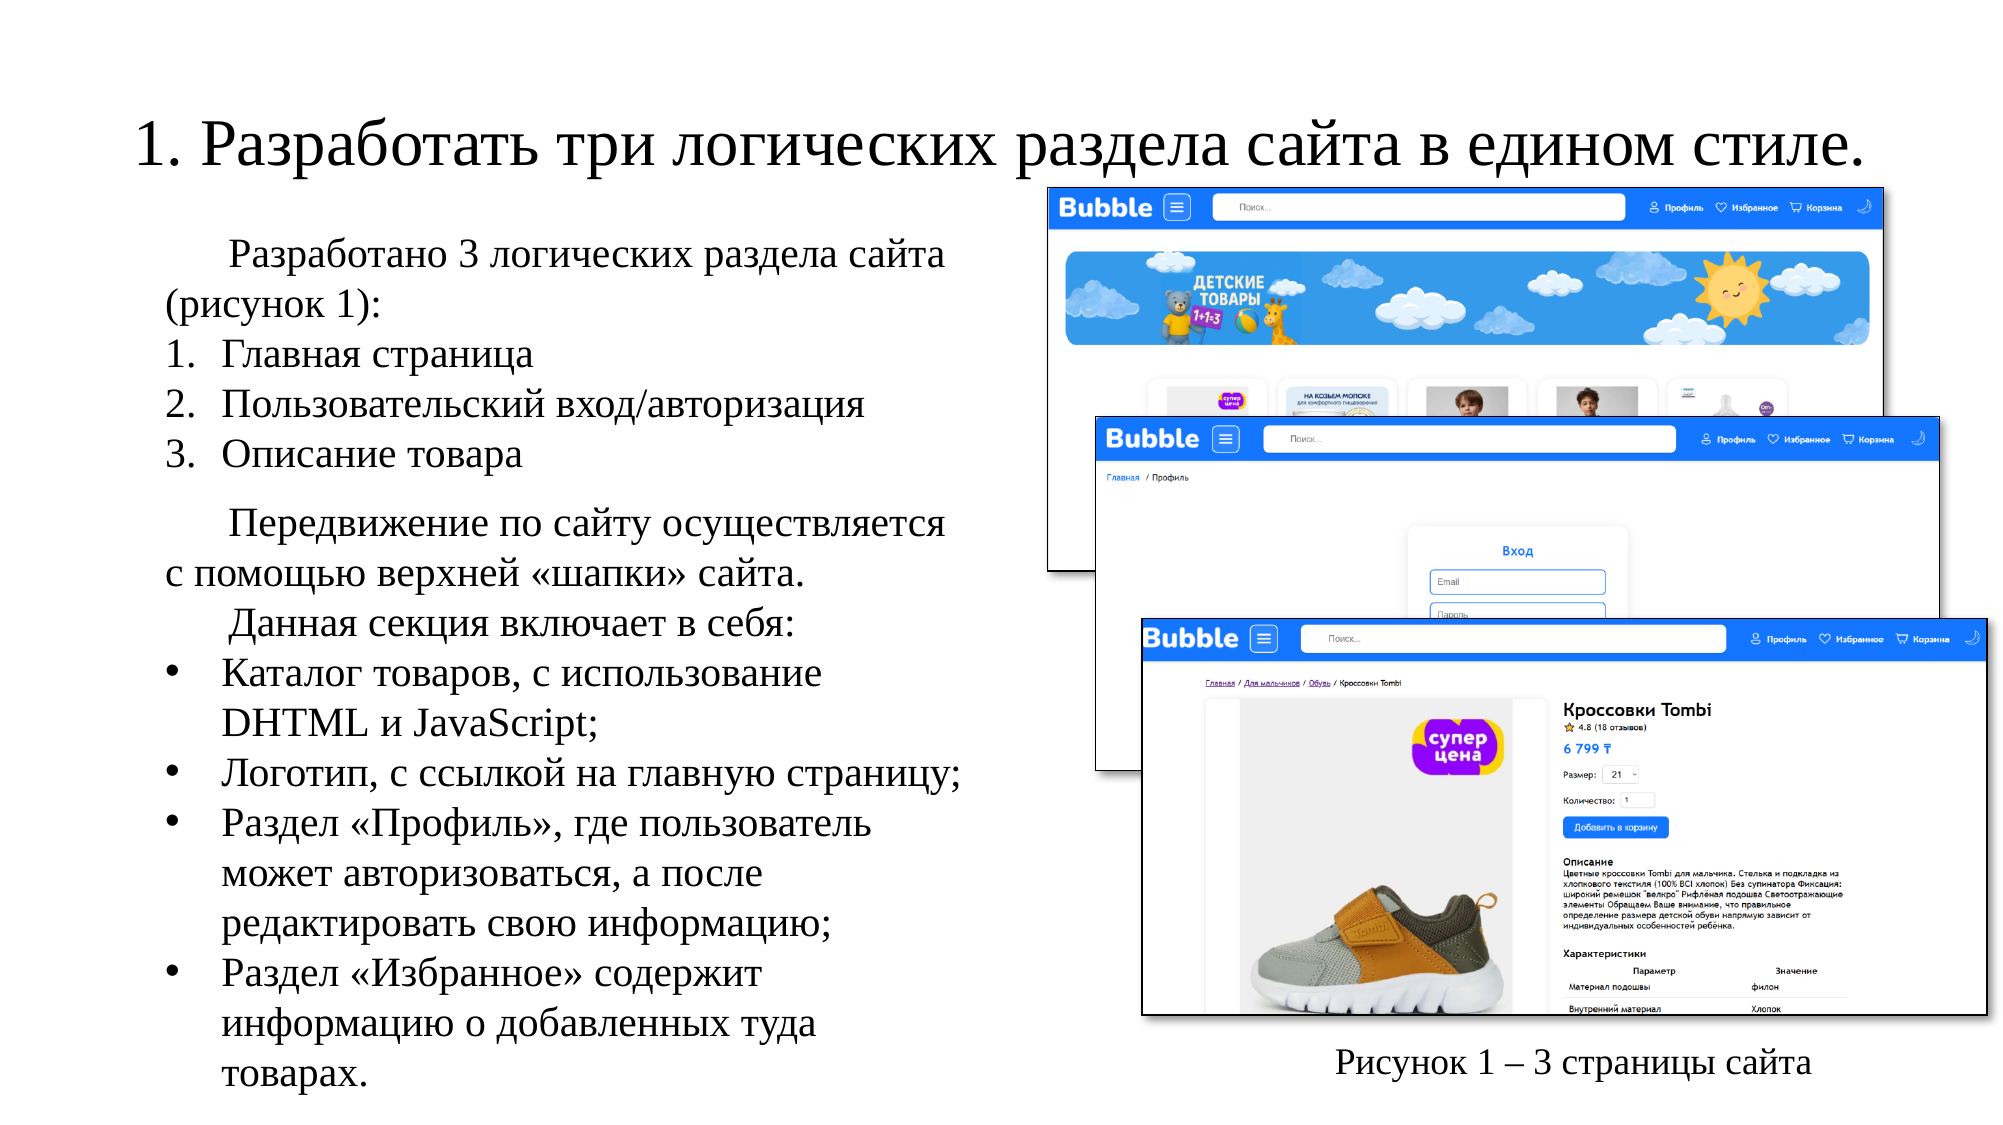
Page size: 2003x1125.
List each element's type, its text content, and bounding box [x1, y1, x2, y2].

text_box Рисунок 1 – 3 страницы сайта [1319, 1029, 1828, 1090]
title 1. Разработать три логических раздела сайта в едином стиле. [100, 45, 1902, 233]
text_box Разработано 3 логических раздела сайта (рисунок 1): Главная страница Пользовательский вход/авторизация Описание товара [150, 218, 990, 483]
text_box Передвижение по сайту осуществляется с помощью верхней «шапки» сайта. Данная секция включает в себя: Каталог товаров, с использование DHTML и JavaScript; Логотип, с ссылкой на главную страницу; Раздел «Профиль», где пользователь может авторизоваться, а после редактировать свою информацию; Раздел «Избранное» содержит информацию о добавленных туда товарах. [150, 487, 990, 1103]
picture [1048, 188, 1987, 1015]
